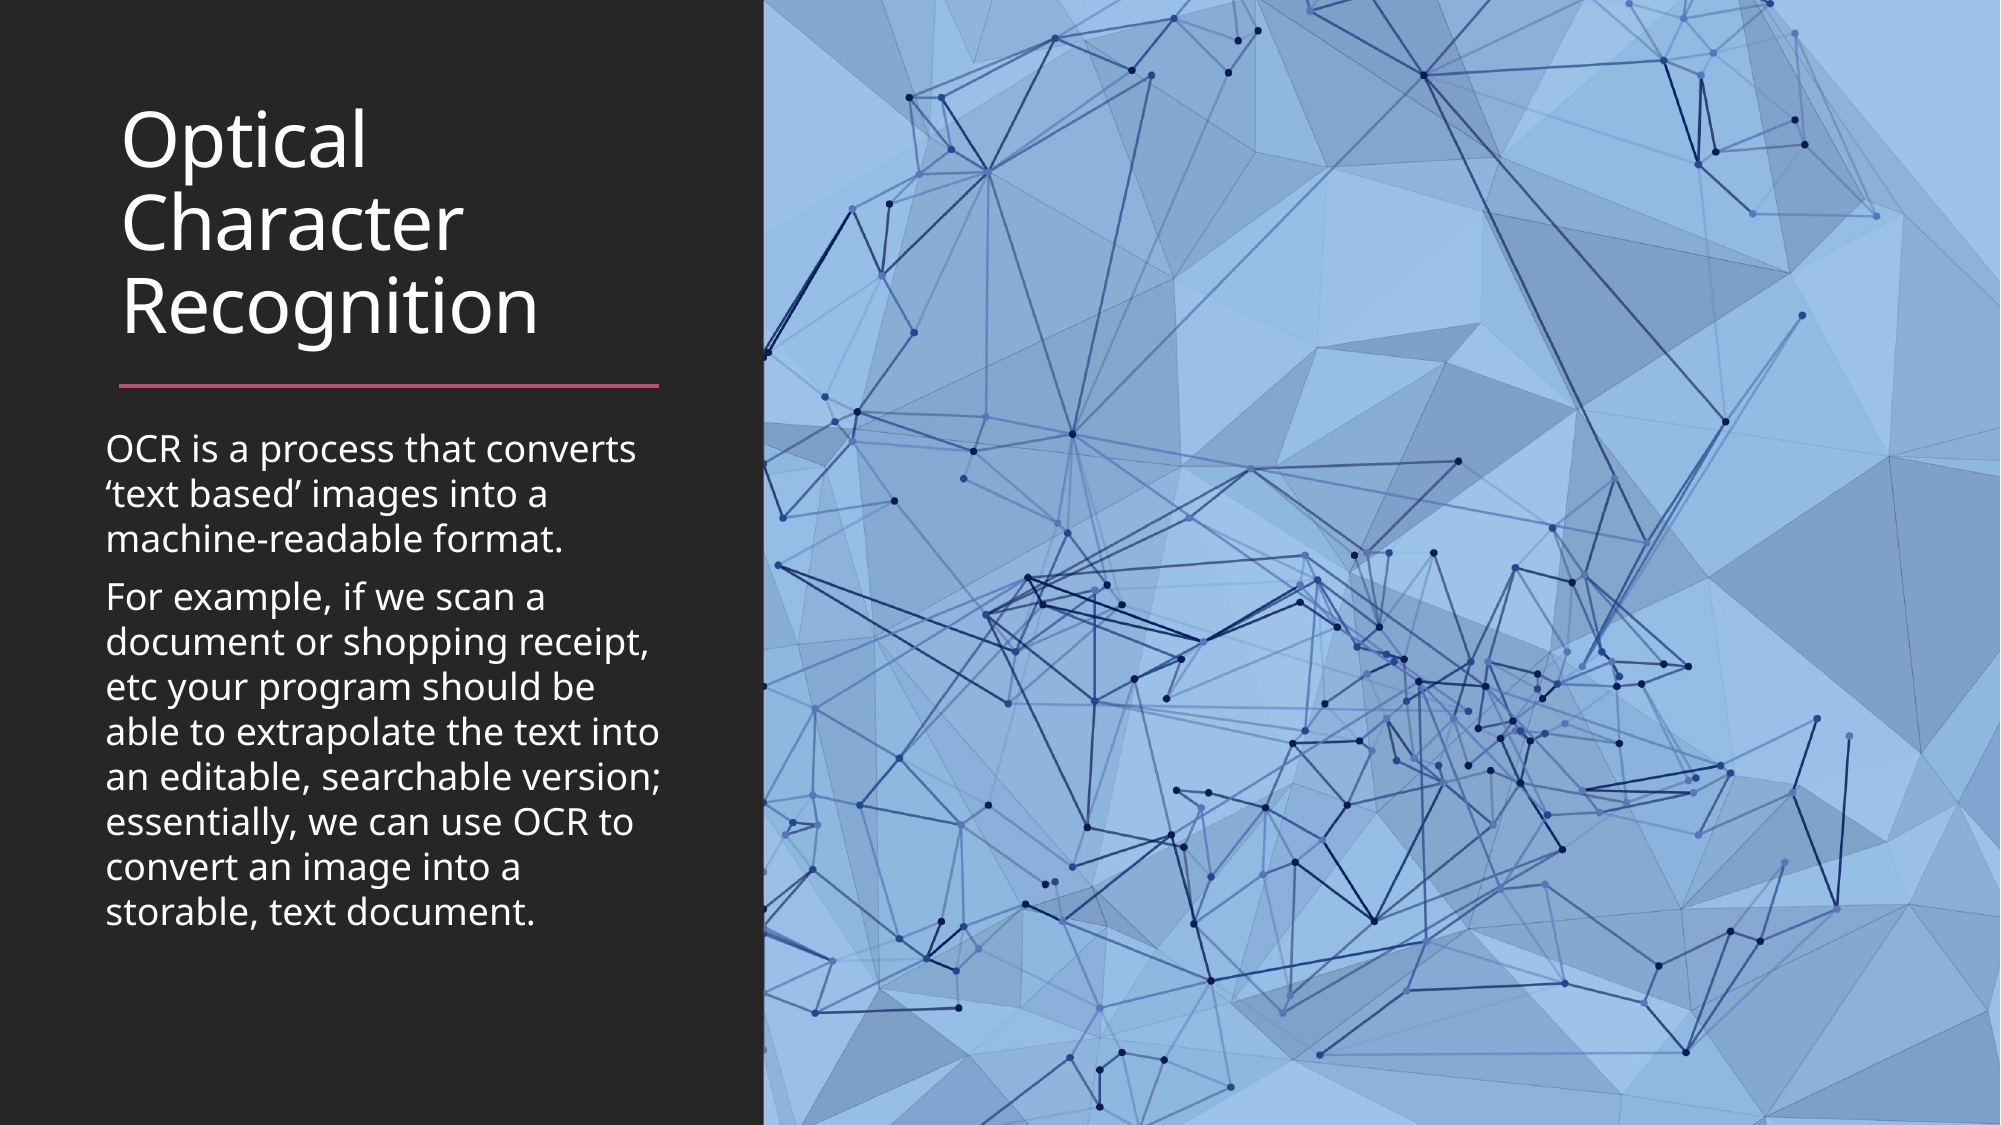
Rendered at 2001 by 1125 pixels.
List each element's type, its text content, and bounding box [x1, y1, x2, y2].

title Optical Character Recognition [105, 84, 672, 359]
text_box OCR is a process that converts ‘text based’ images into a machine-readable format. For example, if we scan a document or shopping receipt, etc your program should be able to extrapolate the text into an editable, searchable version; essentially, we can use OCR to convert an image into a storable, text document. [105, 417, 672, 966]
text_box [0, 0, 762, 1125]
picture [762, 0, 2000, 1125]
